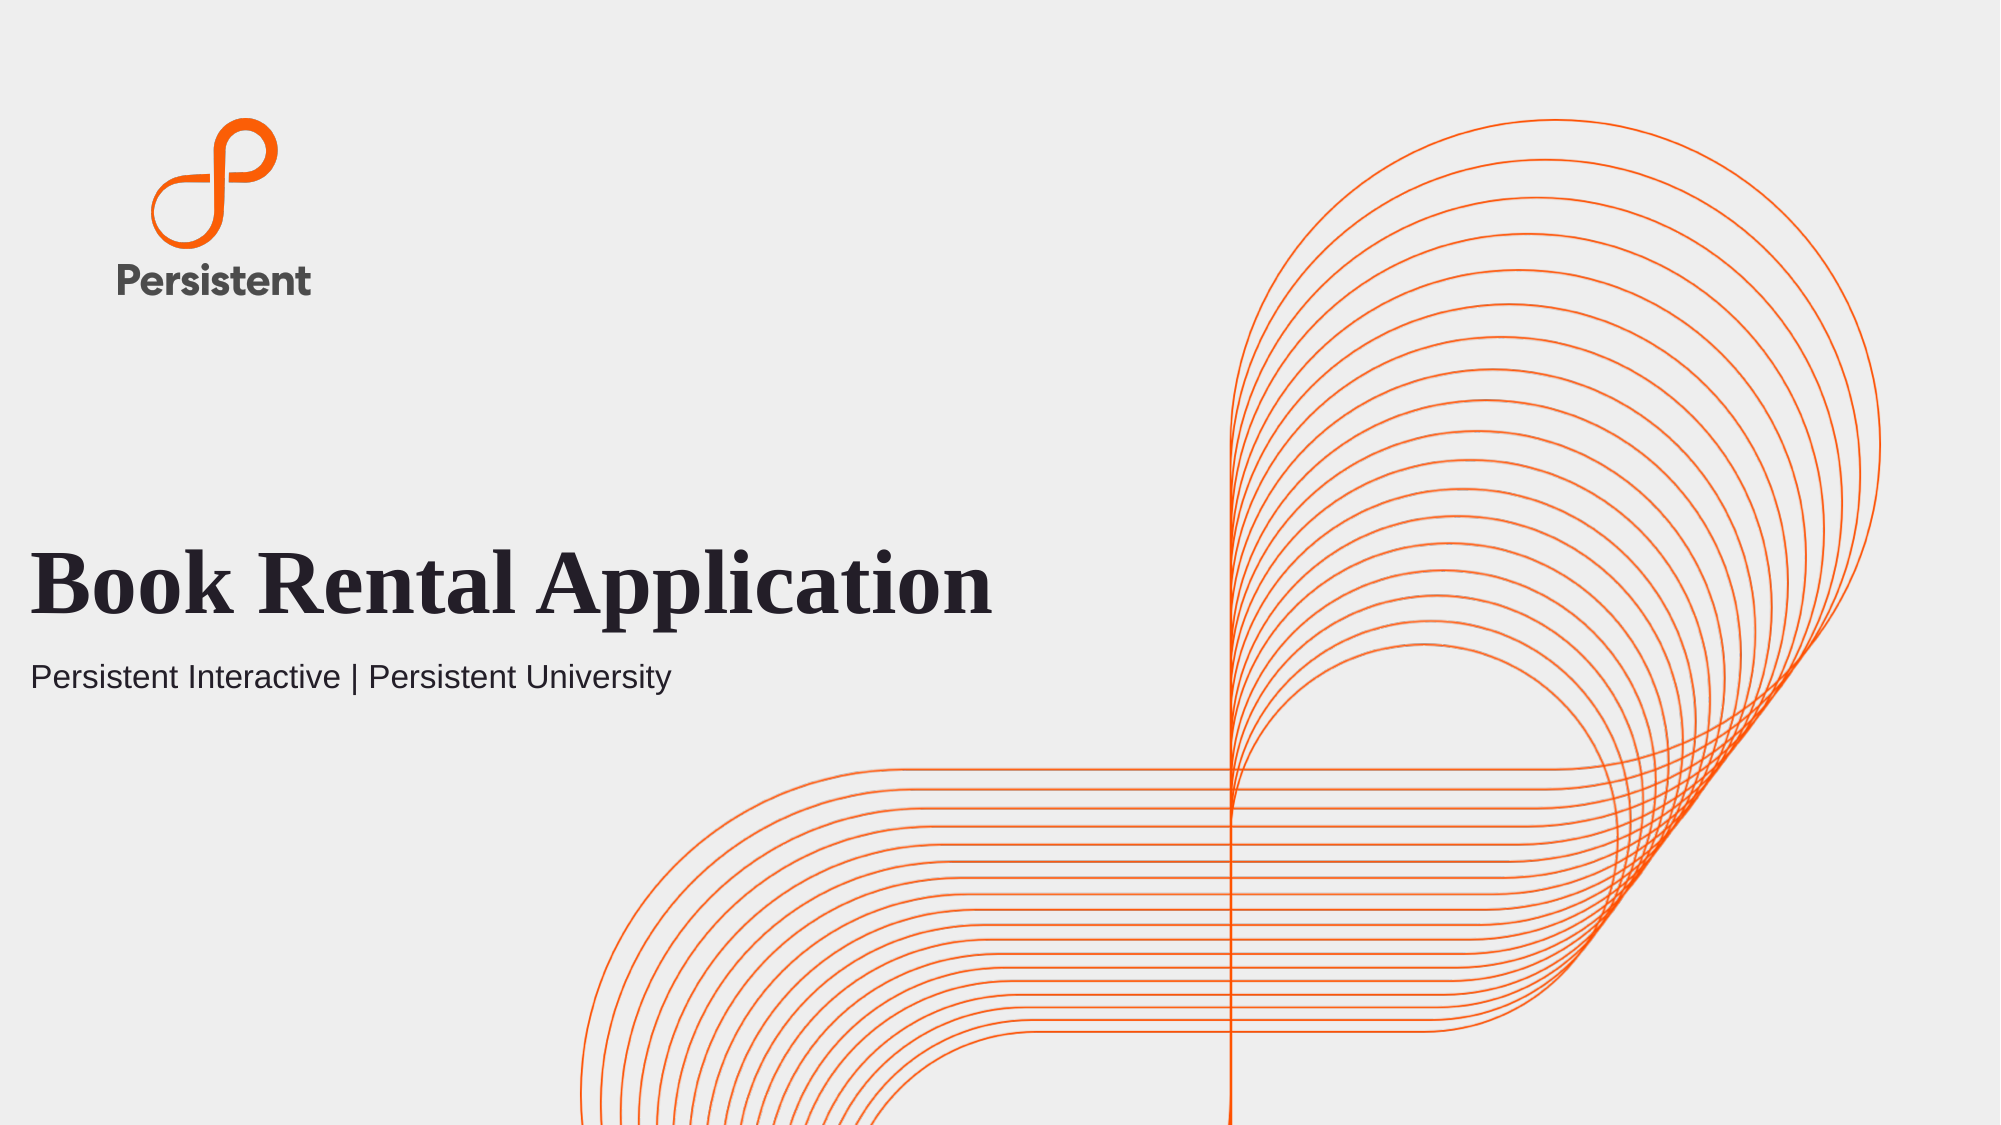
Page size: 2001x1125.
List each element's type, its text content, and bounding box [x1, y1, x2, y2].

picture [118, 118, 311, 296]
title Book Rental Application [30, 524, 1109, 634]
picture [579, 118, 1882, 1125]
subtitle Persistent Interactive | Persistent University [30, 647, 1021, 712]
